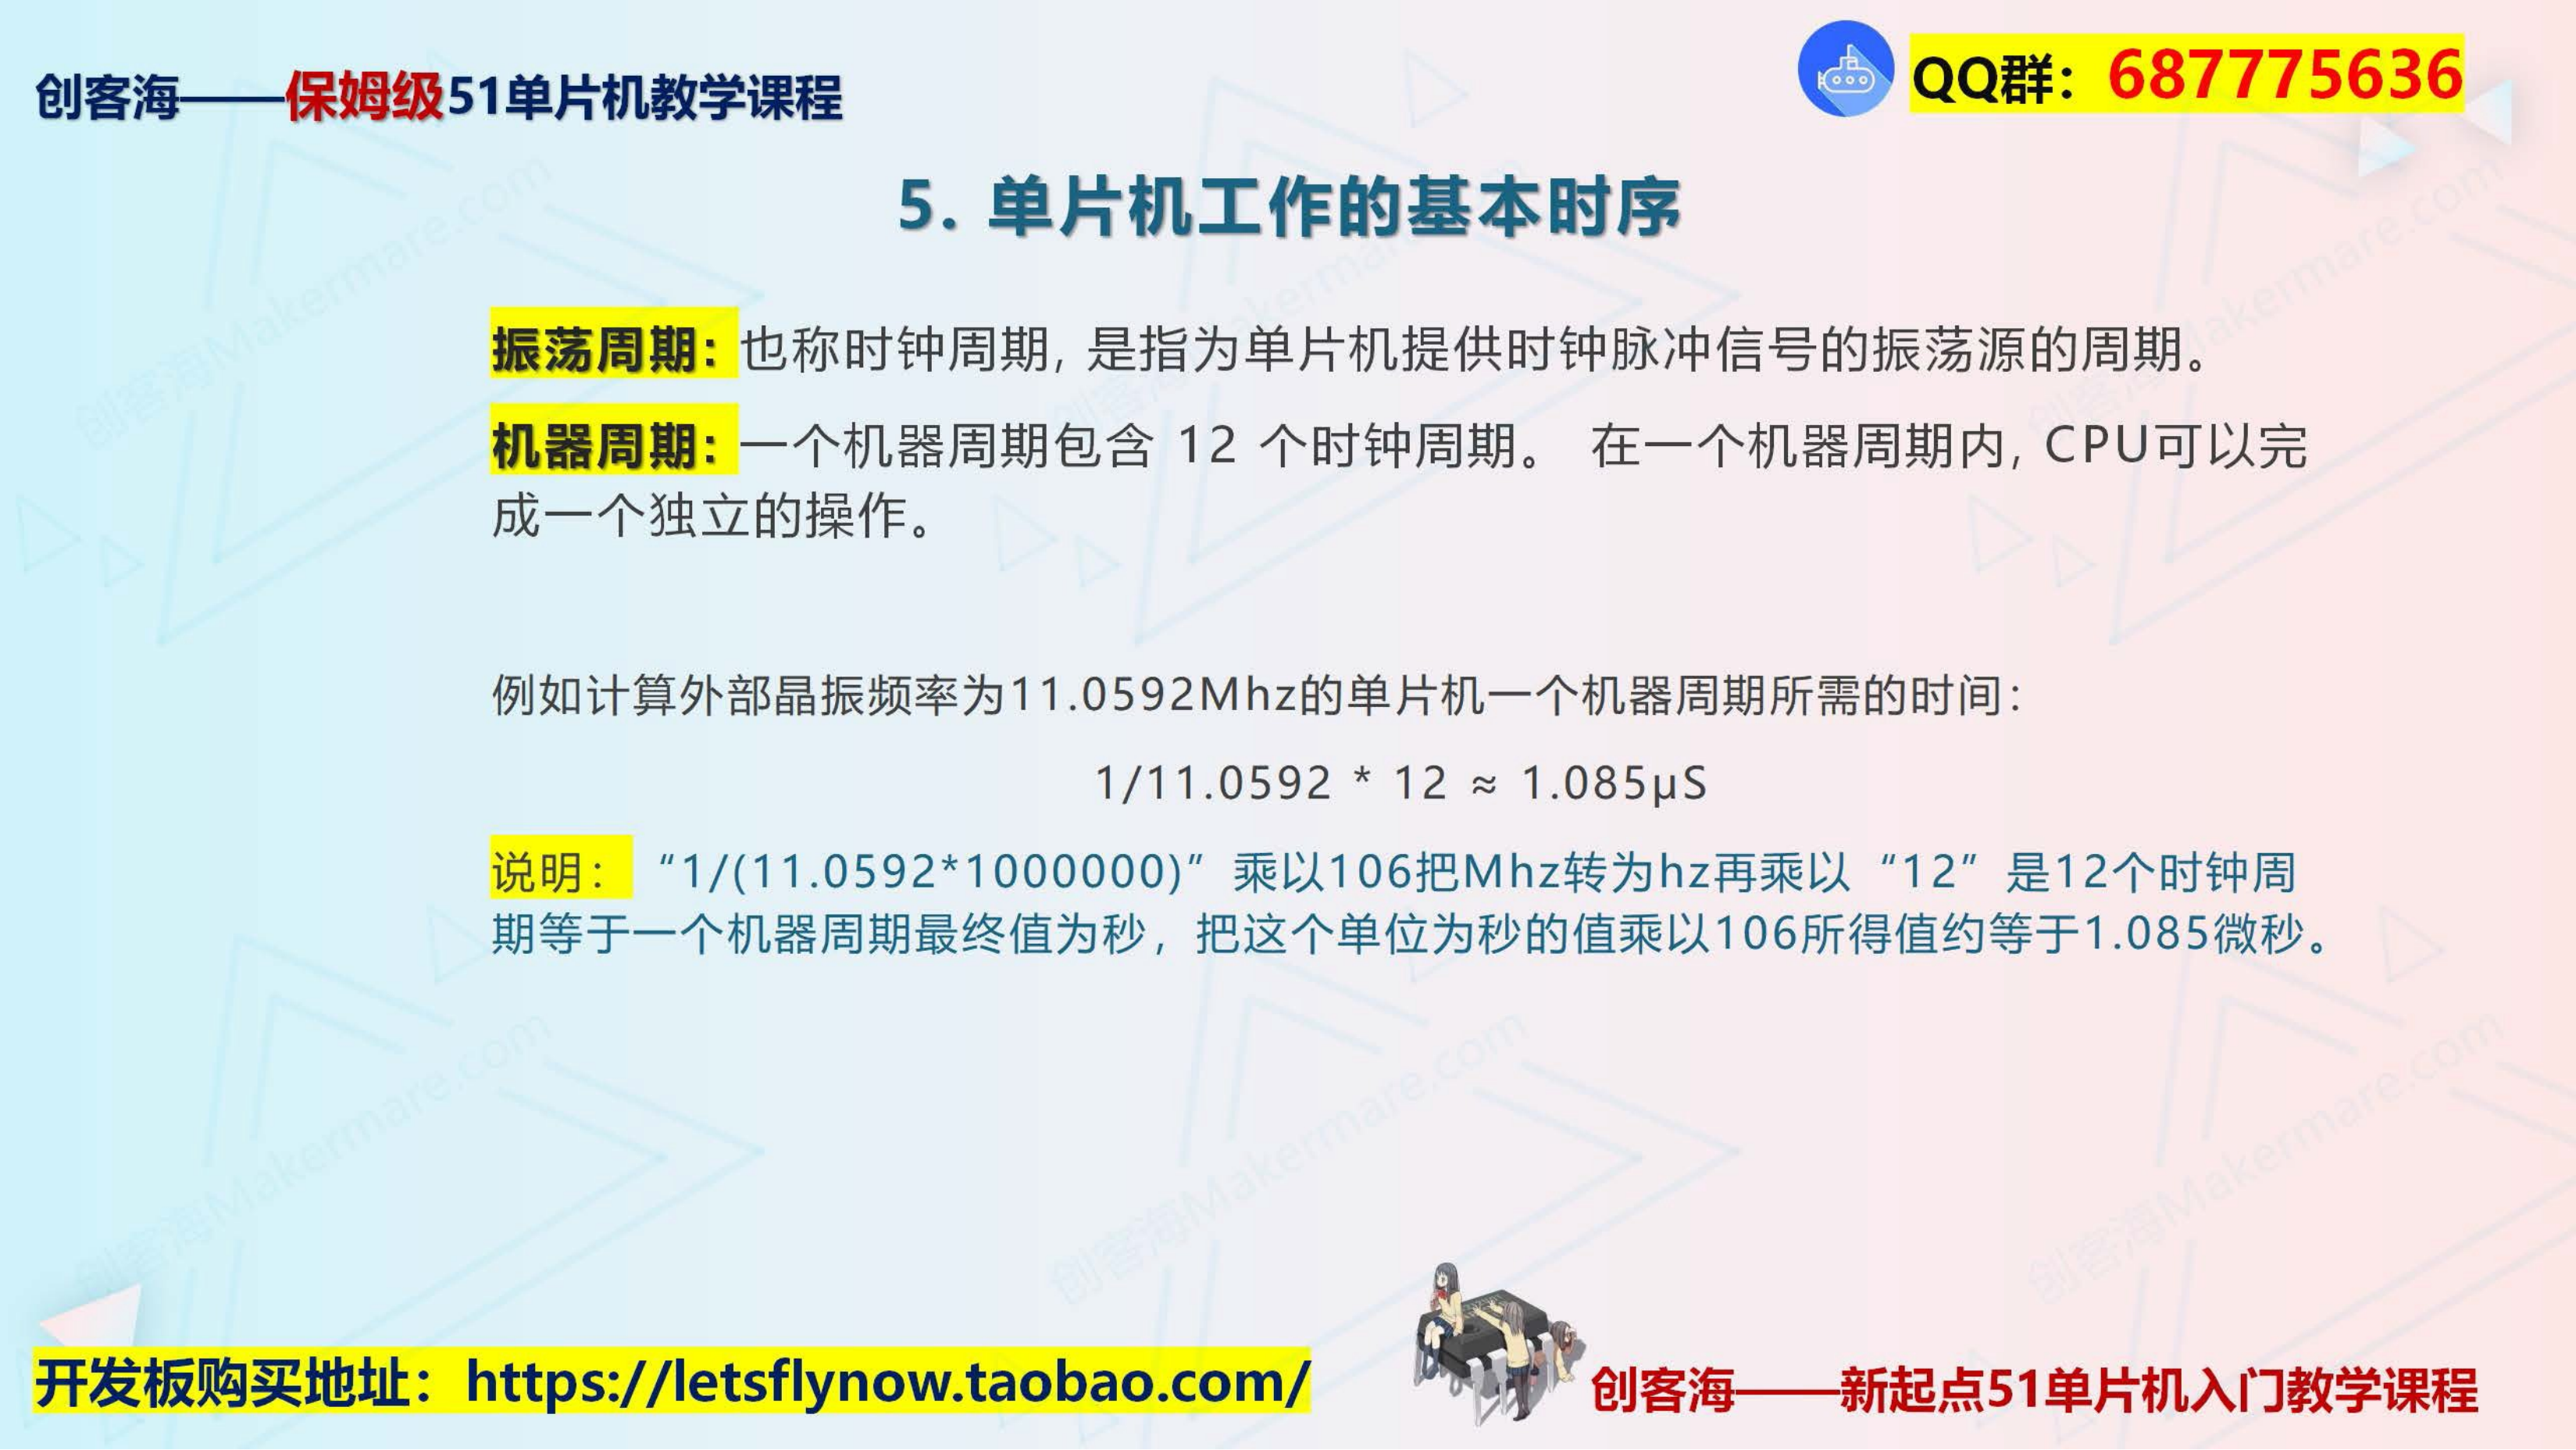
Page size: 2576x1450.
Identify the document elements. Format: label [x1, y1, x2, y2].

text_box [0, 0, 2576, 1450]
